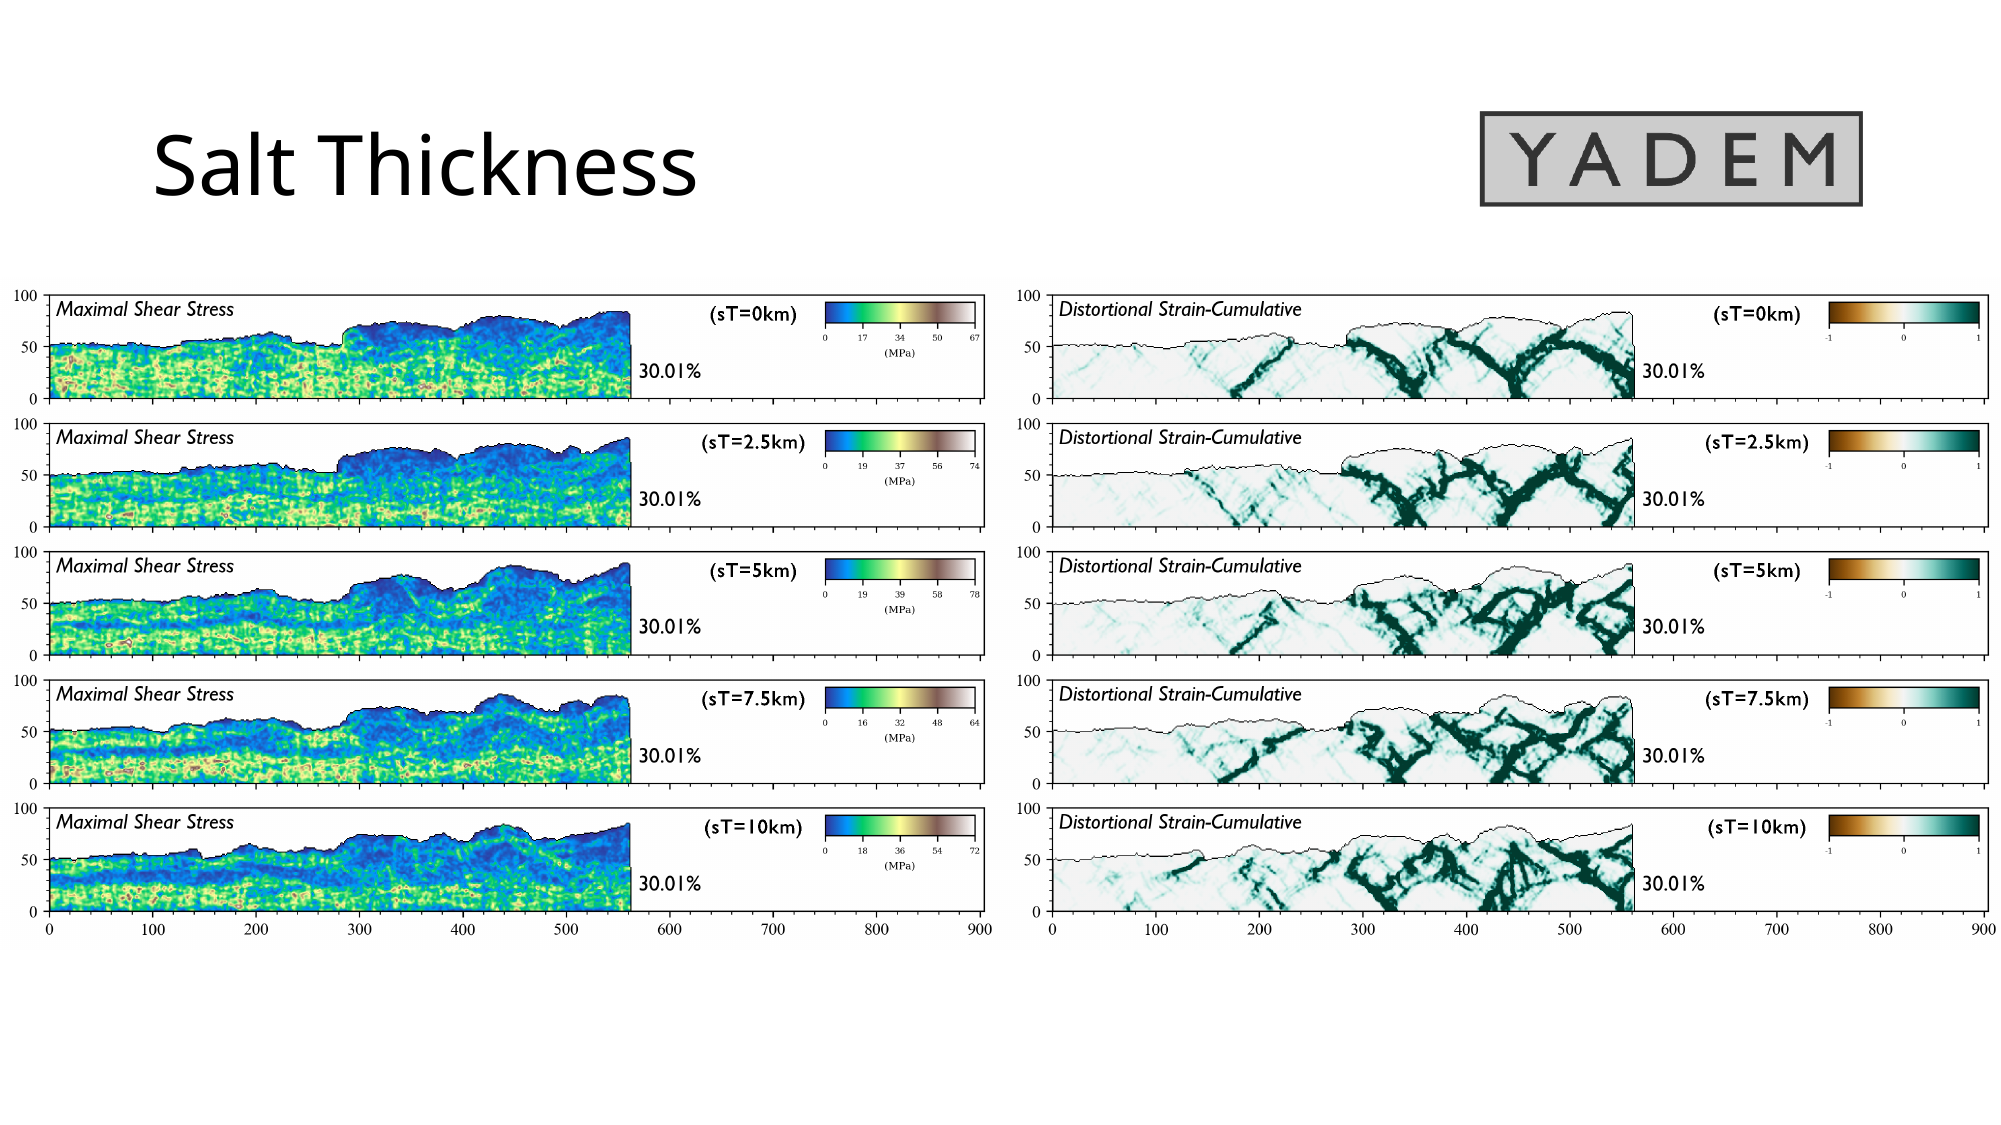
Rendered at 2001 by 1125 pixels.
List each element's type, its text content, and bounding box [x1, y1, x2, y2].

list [0, 277, 1004, 950]
picture [1479, 111, 1863, 207]
picture [1004, 277, 2000, 950]
title Salt Thickness [137, 59, 1863, 277]
